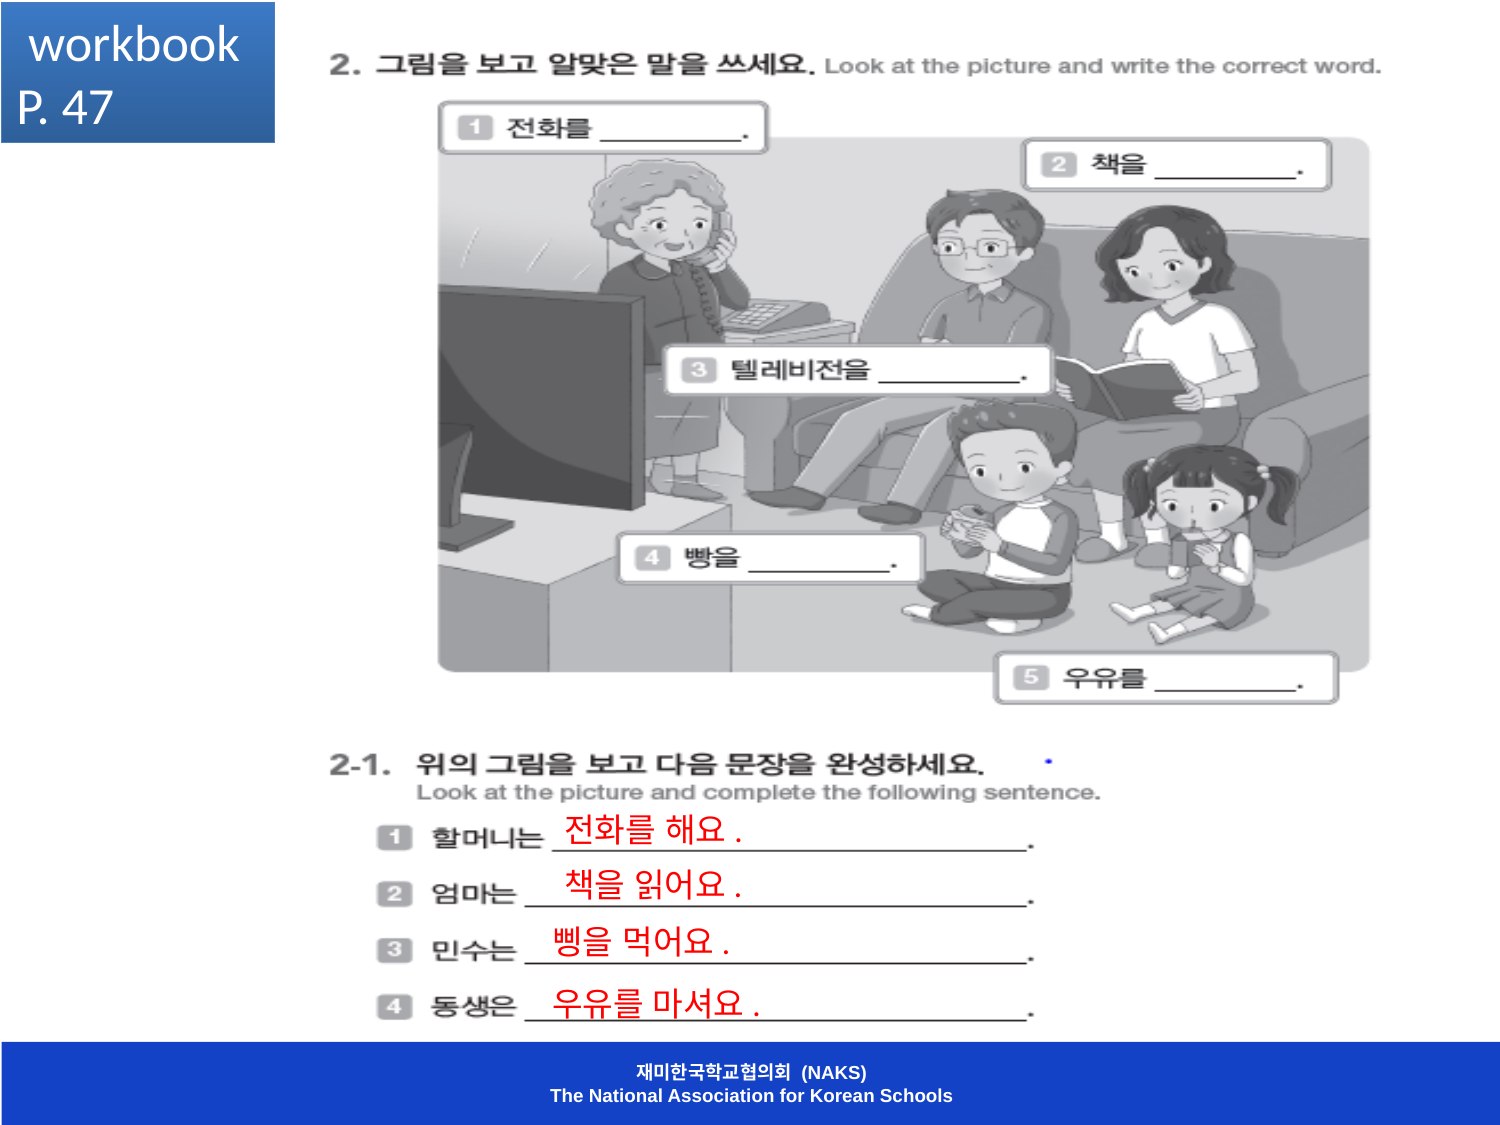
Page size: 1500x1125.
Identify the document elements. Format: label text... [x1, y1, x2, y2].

text_box 재미한국학교협의회 (NAKS) The National Association for Korean Schools [1, 1041, 1500, 1125]
text_box workbook P. 47 [1, 2, 275, 143]
picture [324, 49, 1438, 1026]
